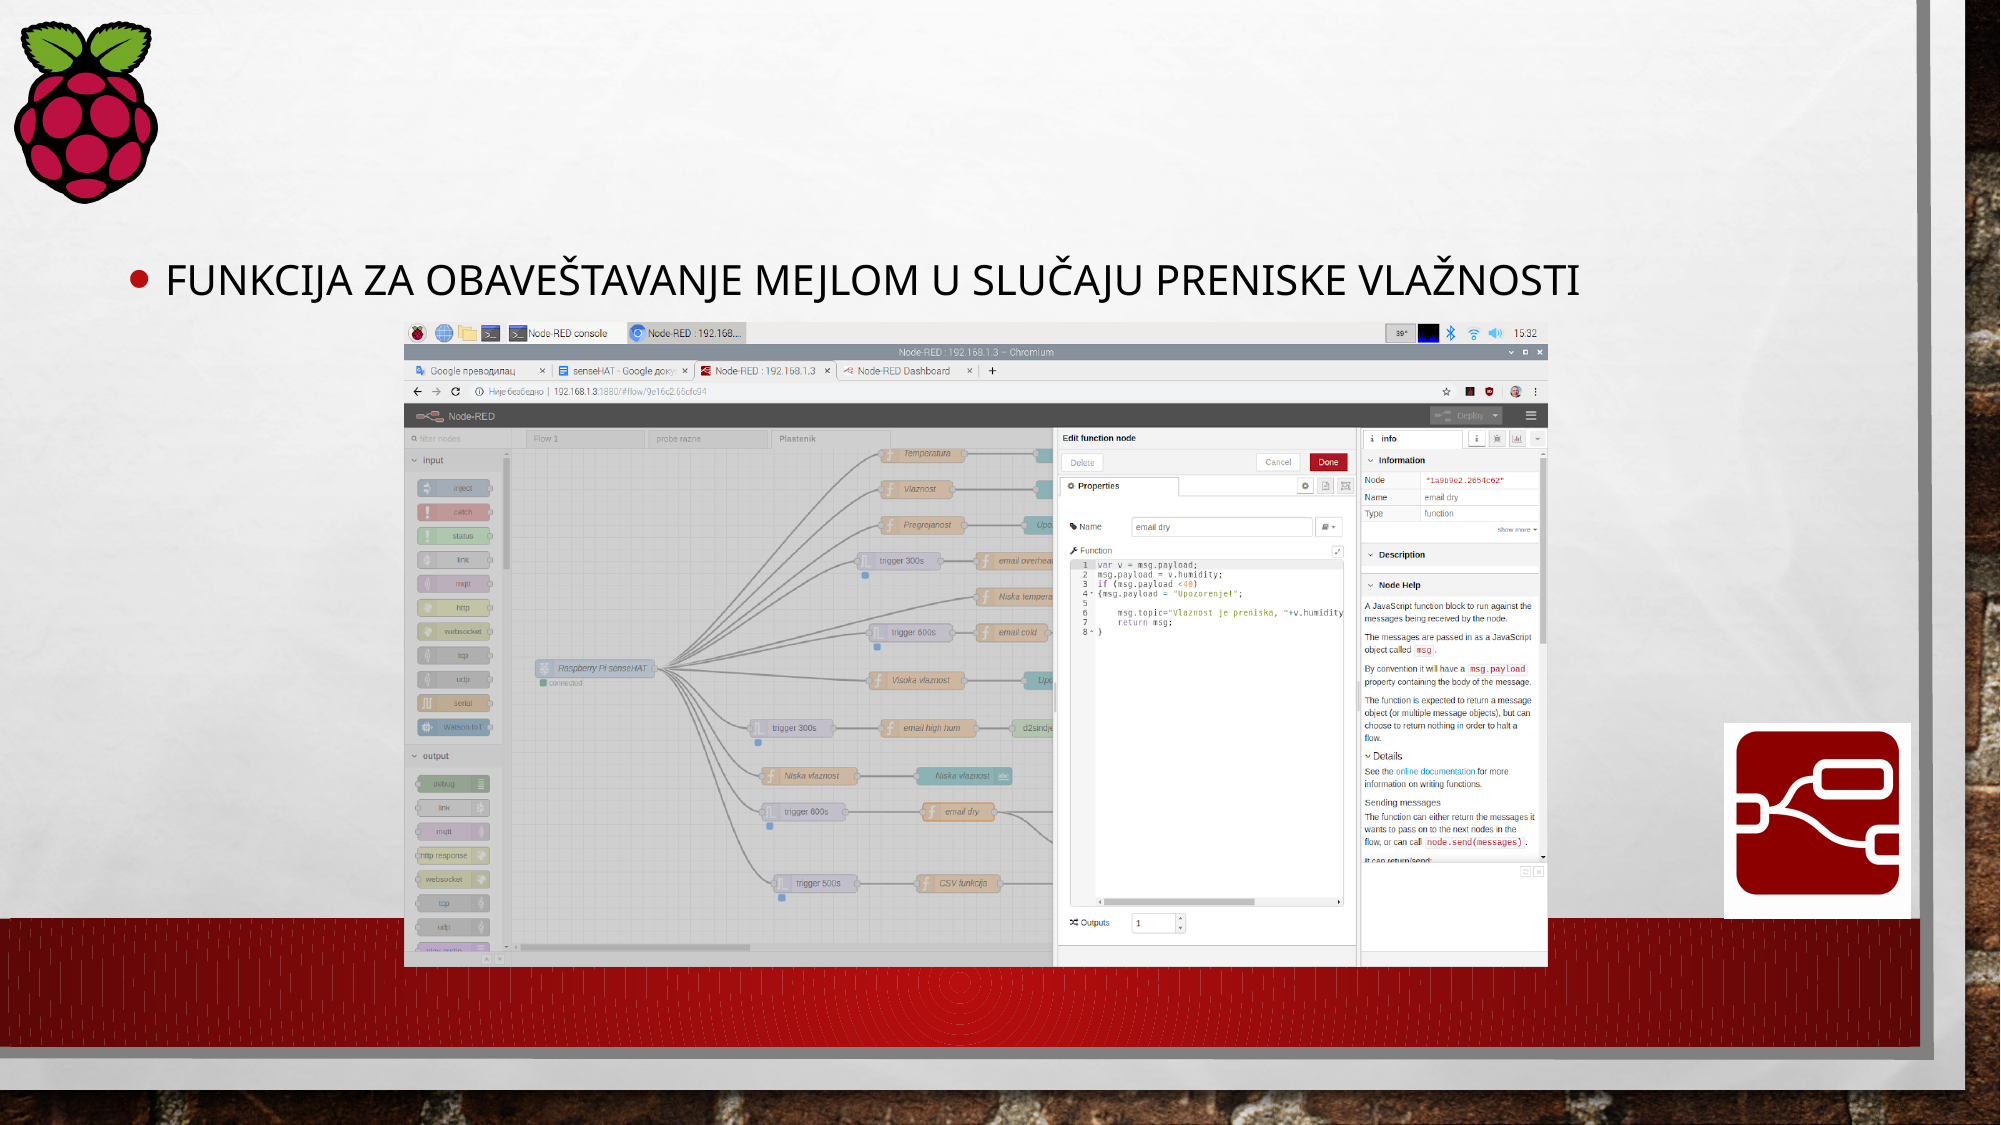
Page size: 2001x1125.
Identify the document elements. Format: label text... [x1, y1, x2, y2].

picture [1724, 723, 1911, 919]
picture [404, 312, 1549, 967]
picture [14, 21, 158, 204]
picture [0, 0, 2000, 1125]
list Funkcija za obaveštavanje mejlom u slučaju preniske vlažnosti [112, 226, 1818, 321]
